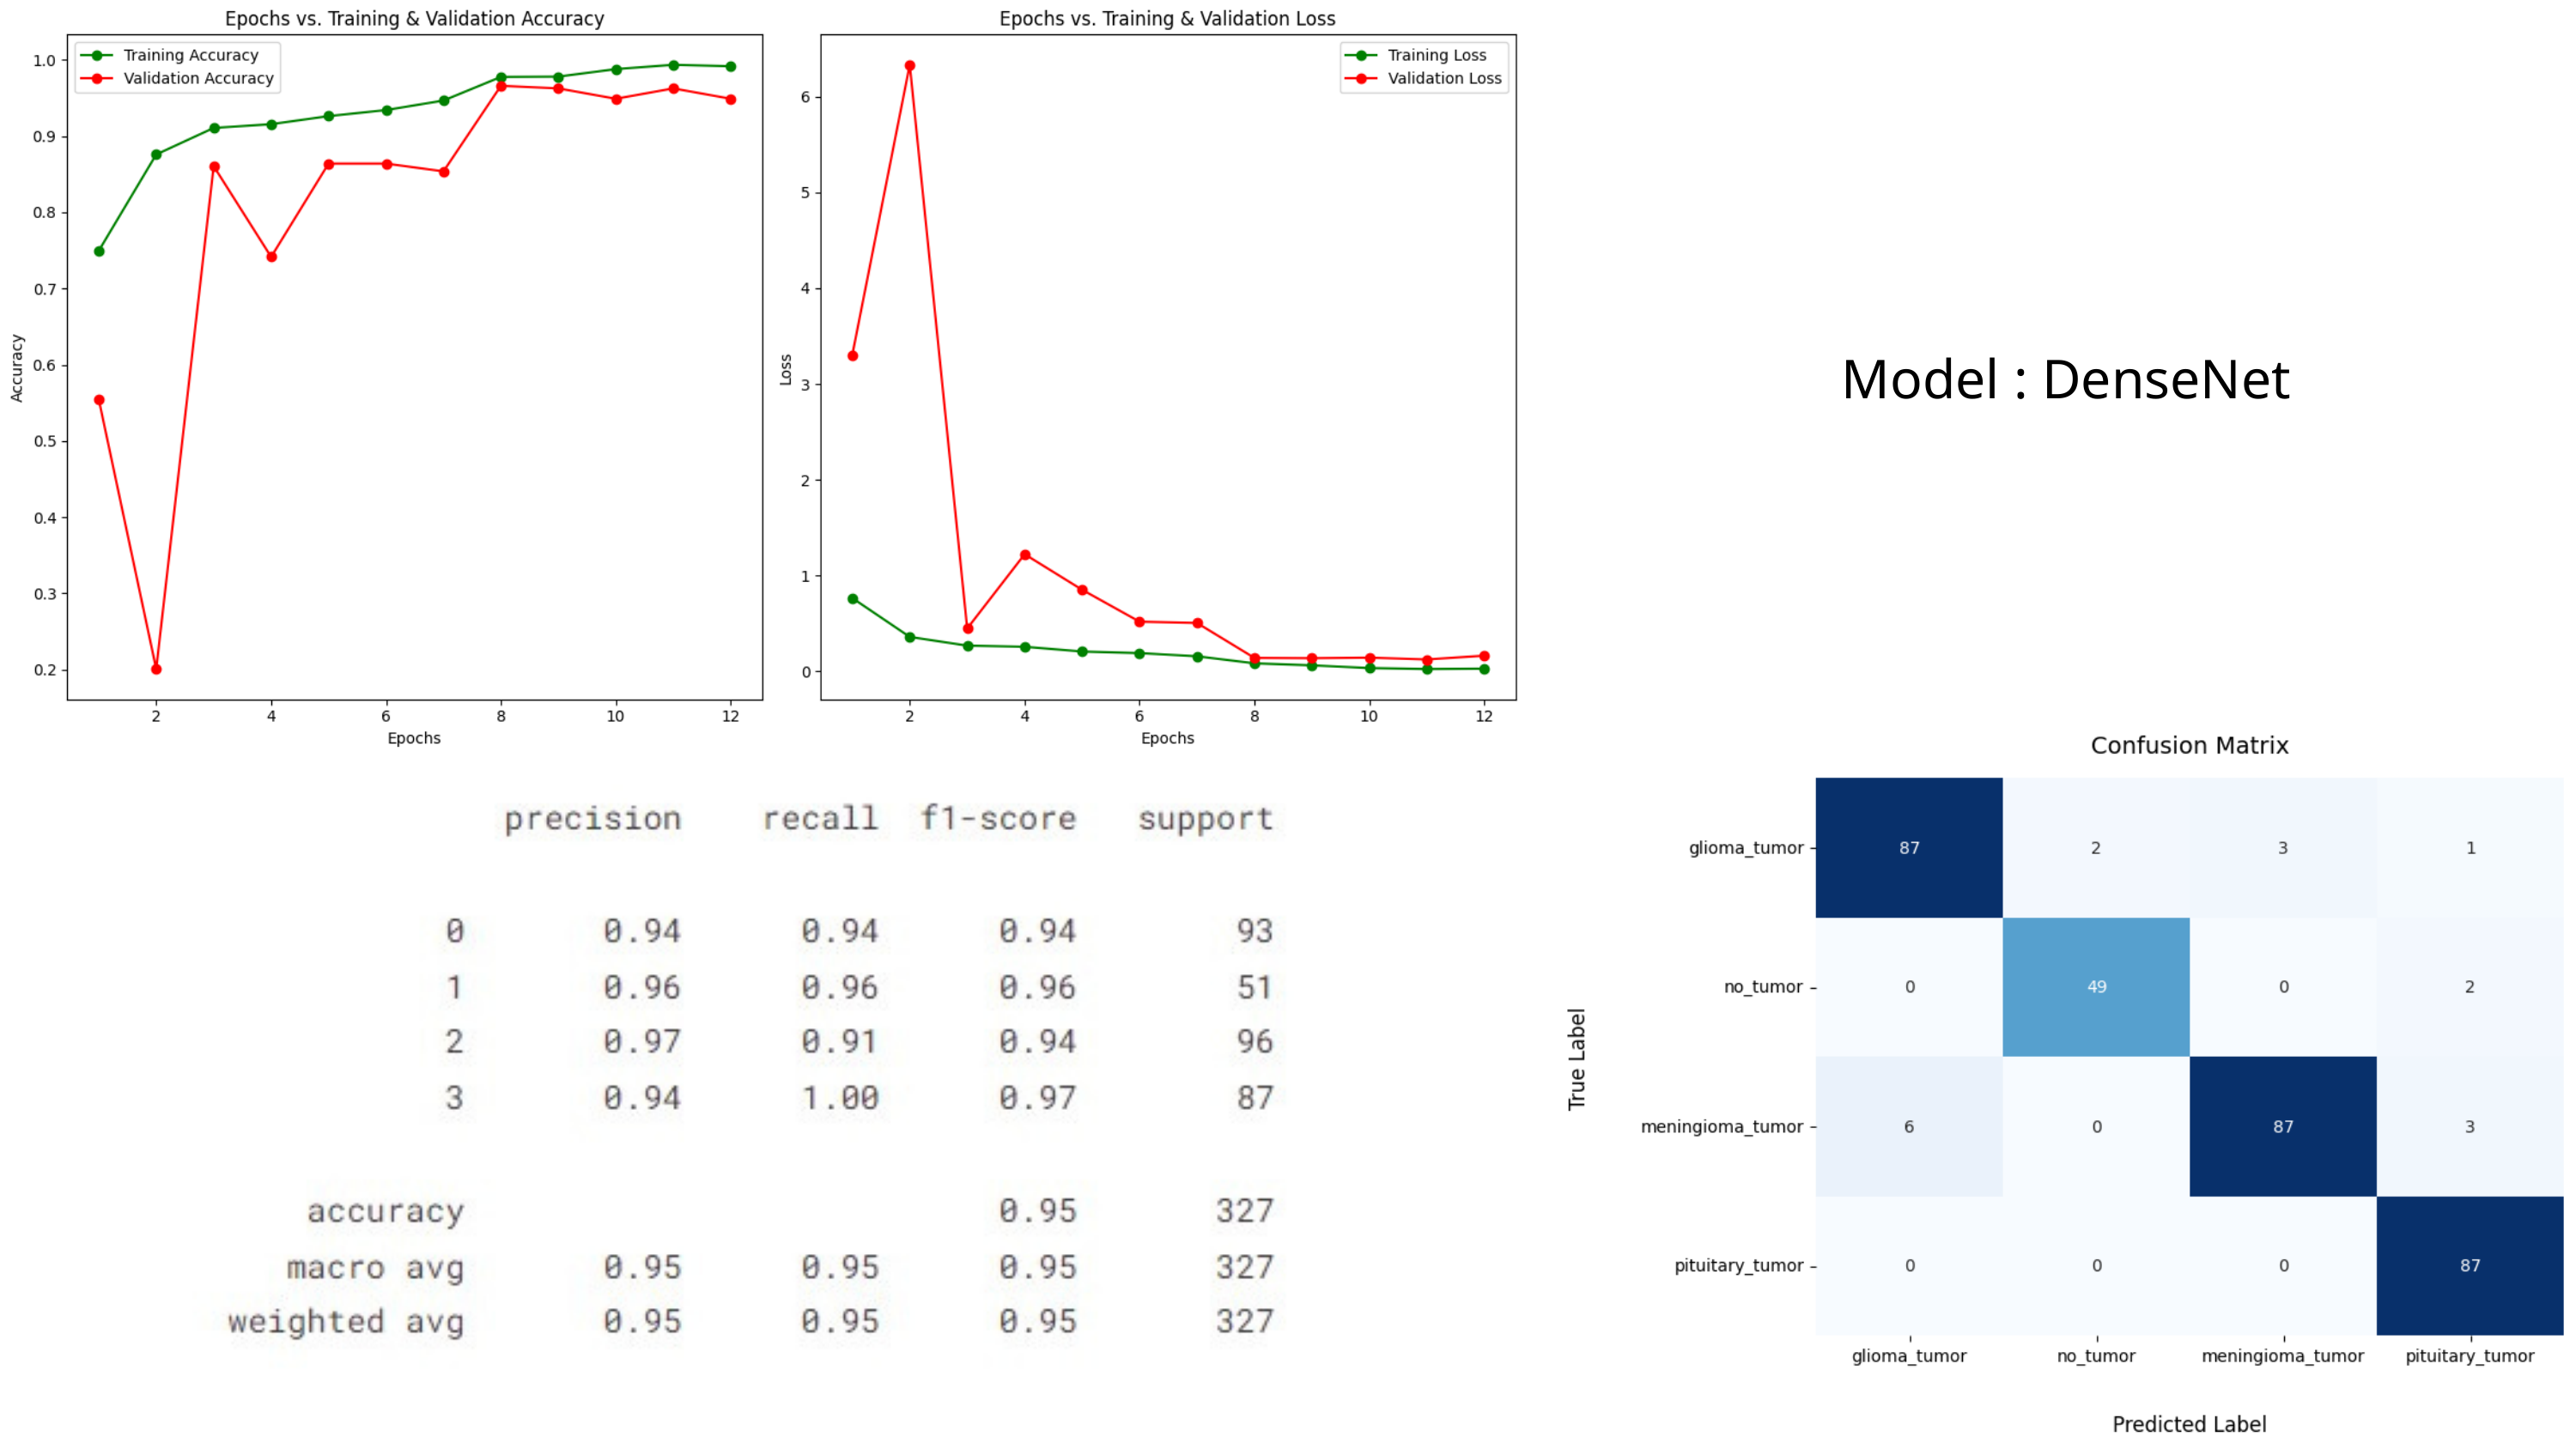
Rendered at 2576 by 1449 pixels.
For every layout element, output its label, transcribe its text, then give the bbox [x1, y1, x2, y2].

text_box Model : DenseNet [1836, 334, 2298, 410]
text_box [1557, 724, 2576, 1449]
text_box [119, 767, 1406, 1406]
text_box [0, 0, 1526, 758]
